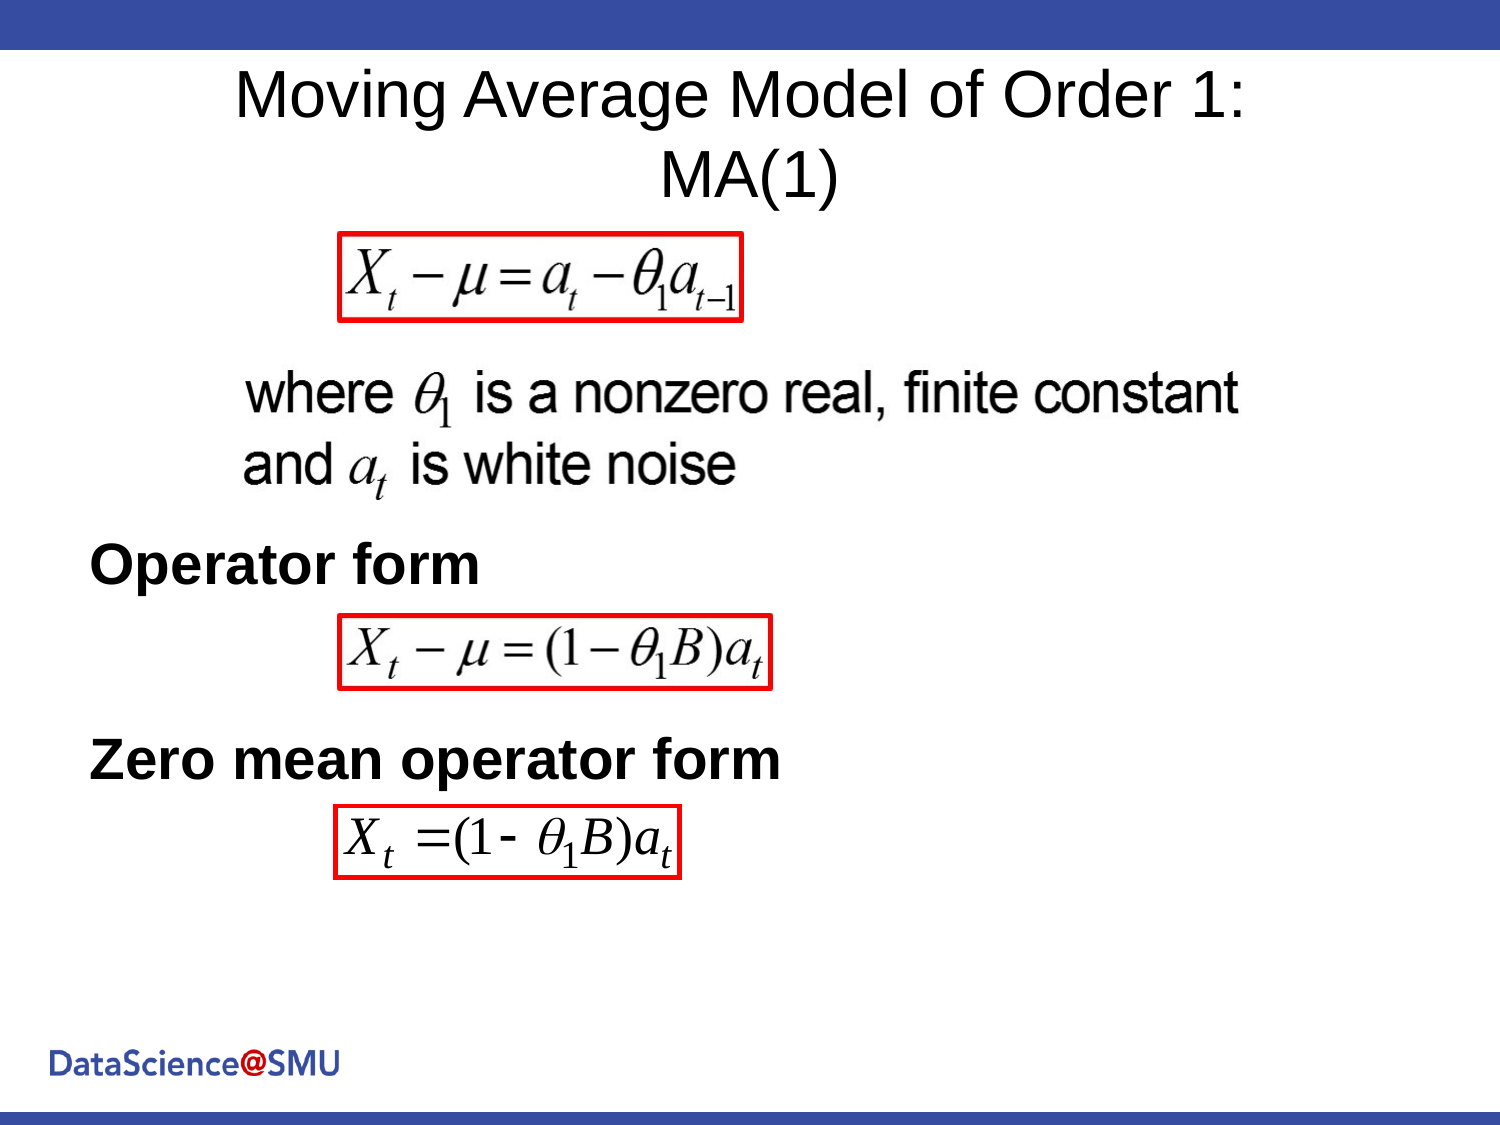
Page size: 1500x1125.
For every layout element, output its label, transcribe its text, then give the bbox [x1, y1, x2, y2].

text_box Zero mean operator form [75, 713, 910, 800]
picture [50, 1049, 339, 1076]
text_box Operator form [74, 518, 600, 605]
picture [337, 613, 773, 691]
picture [337, 230, 744, 323]
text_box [337, 808, 678, 876]
title Moving Average Model of Order 1: MA(1) [75, 37, 1425, 225]
picture [241, 363, 1259, 505]
